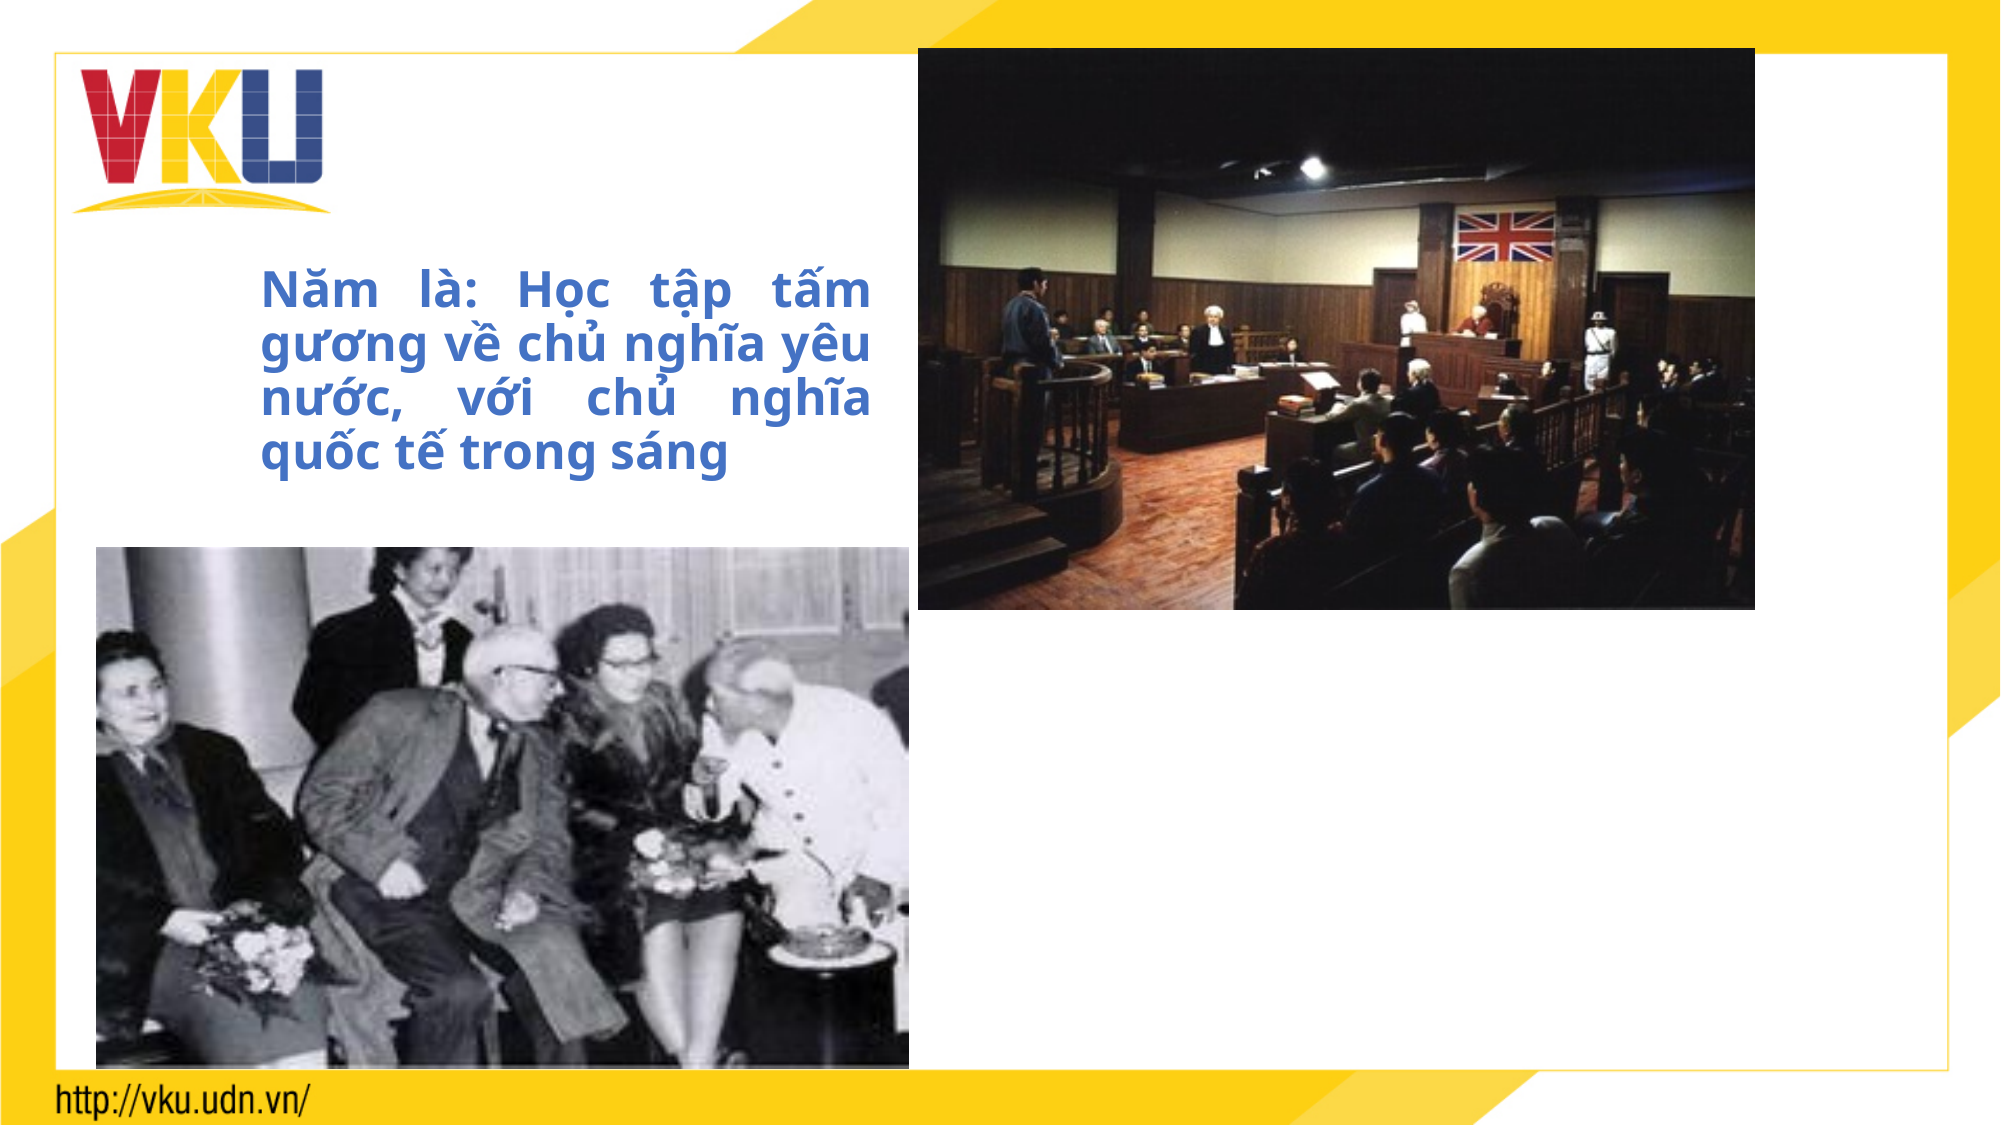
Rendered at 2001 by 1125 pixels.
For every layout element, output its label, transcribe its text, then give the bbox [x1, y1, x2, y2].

picture [0, 0, 2001, 1125]
title Năm là: Học tập tấm gương về chủ nghĩa yêu nước, với chủ nghĩa quốc tế trong sáng [245, 248, 888, 497]
